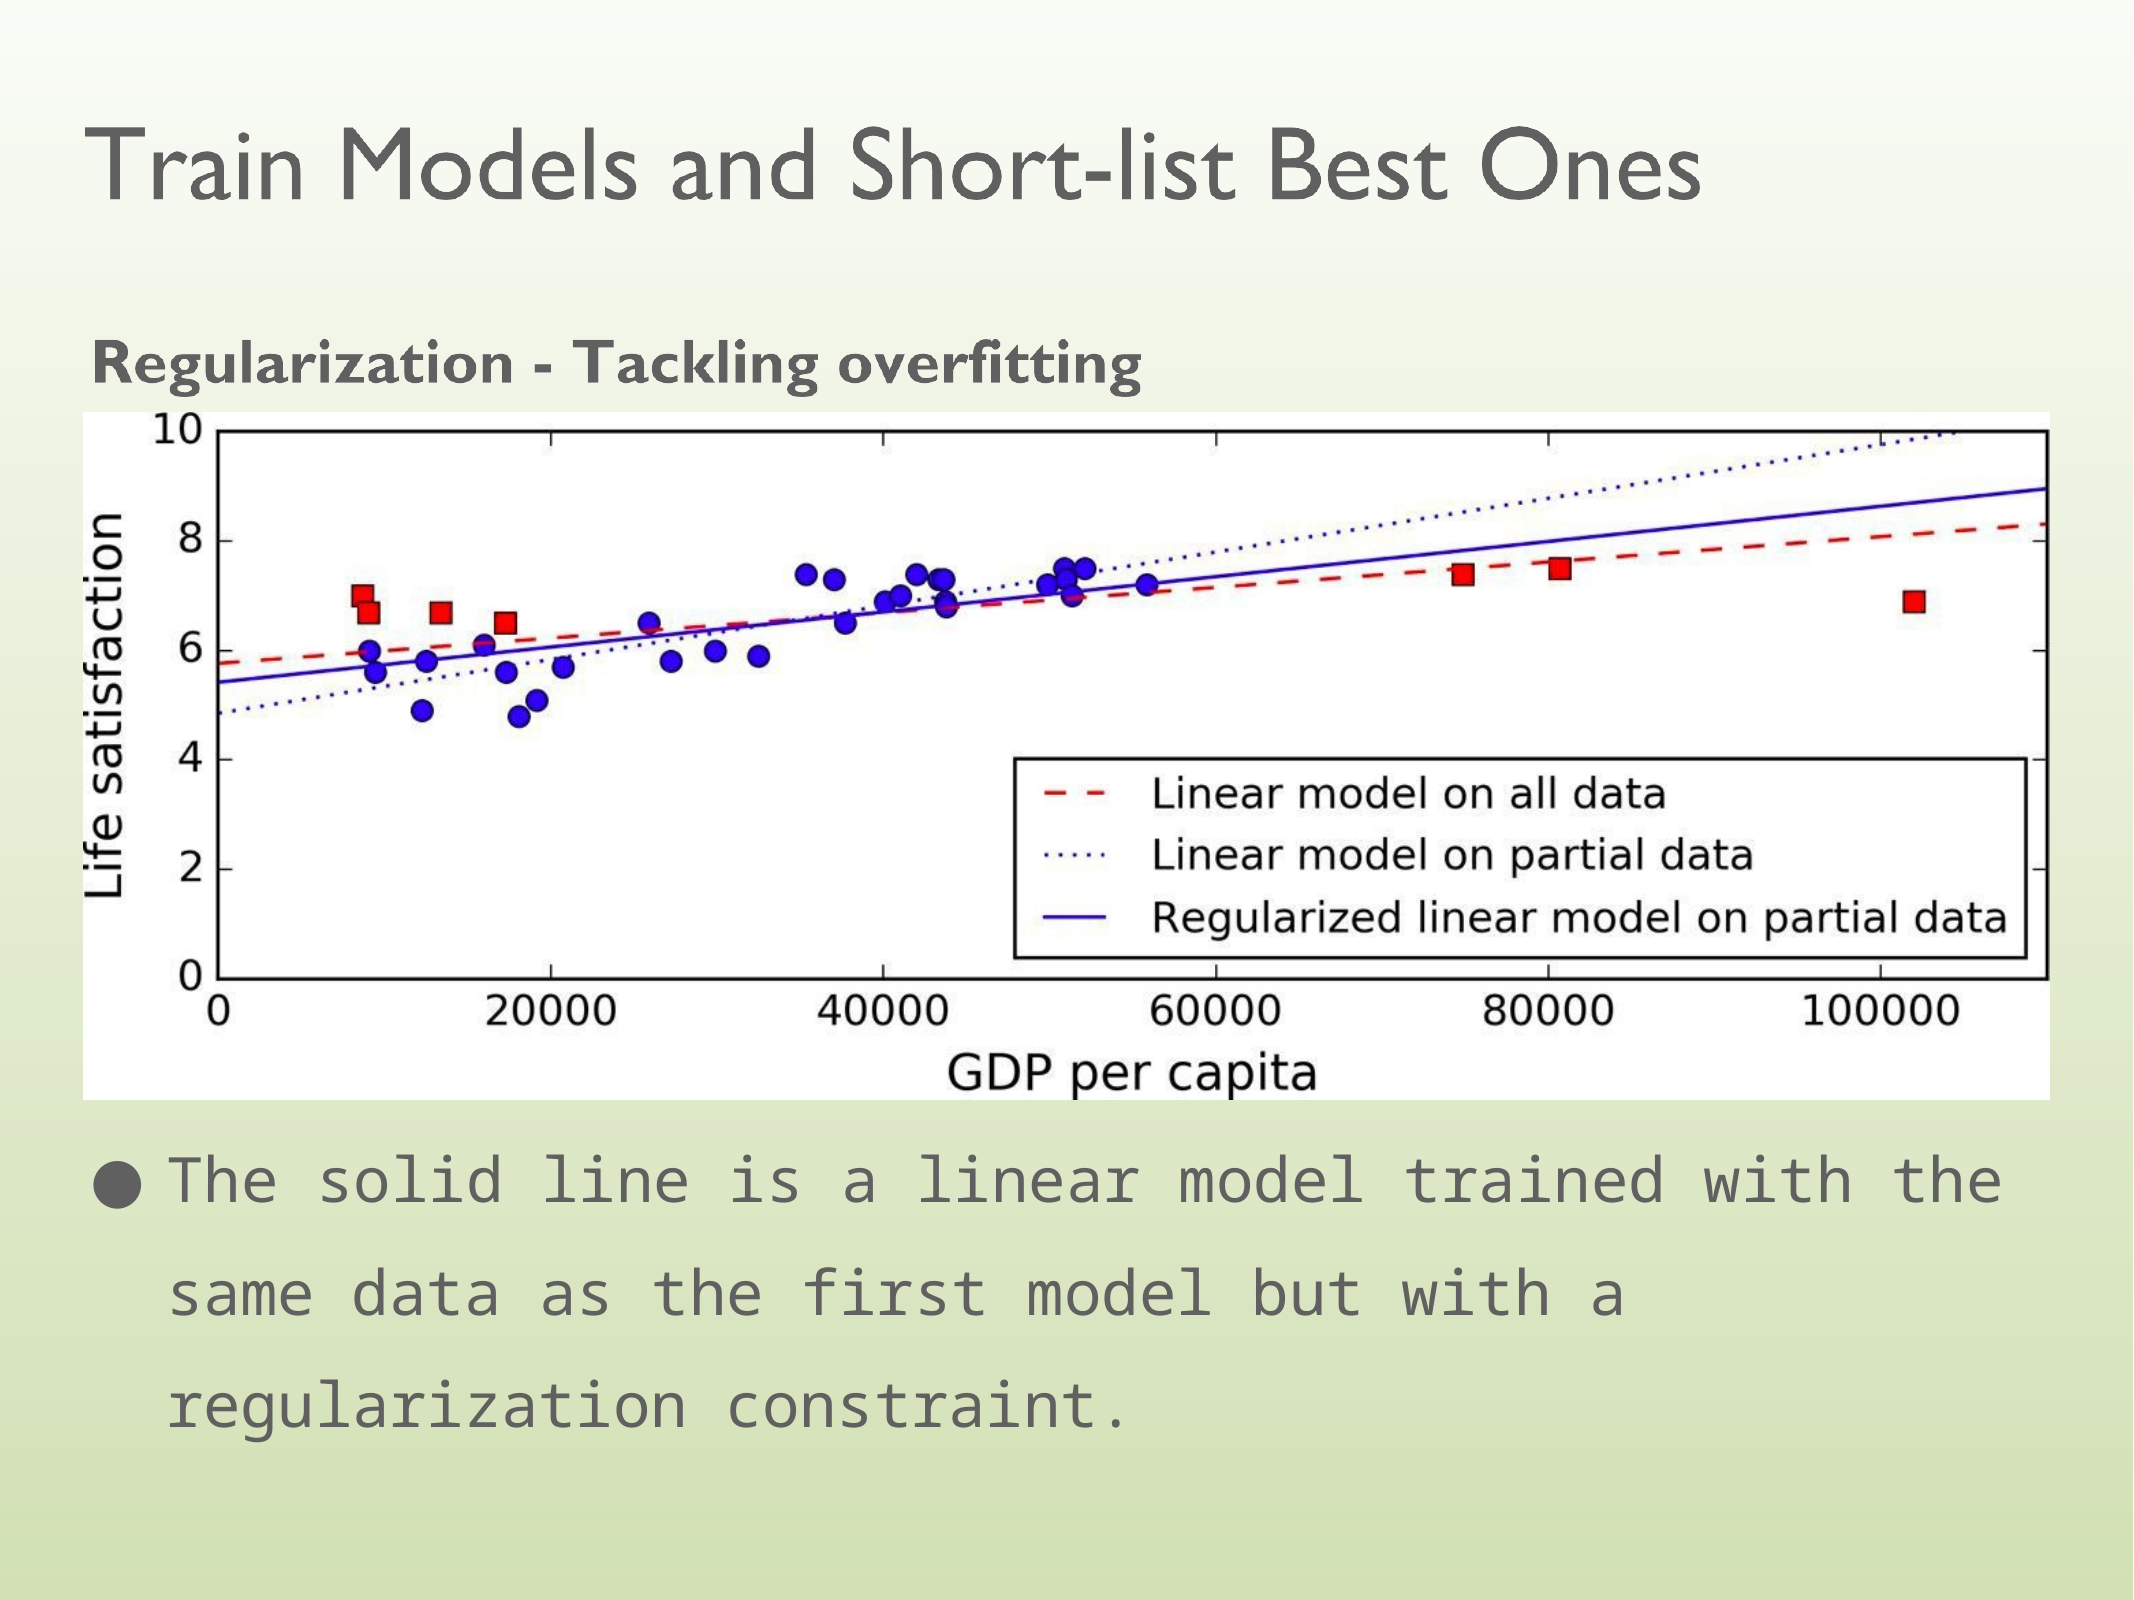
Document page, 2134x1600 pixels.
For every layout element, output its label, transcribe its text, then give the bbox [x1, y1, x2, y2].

picture [95, 339, 1141, 398]
picture [84, 125, 1701, 200]
text_box The solid line is a linear model trained with the same data as the first model but with a regularization constraint. [88, 1111, 2021, 1441]
picture [83, 412, 2051, 1100]
